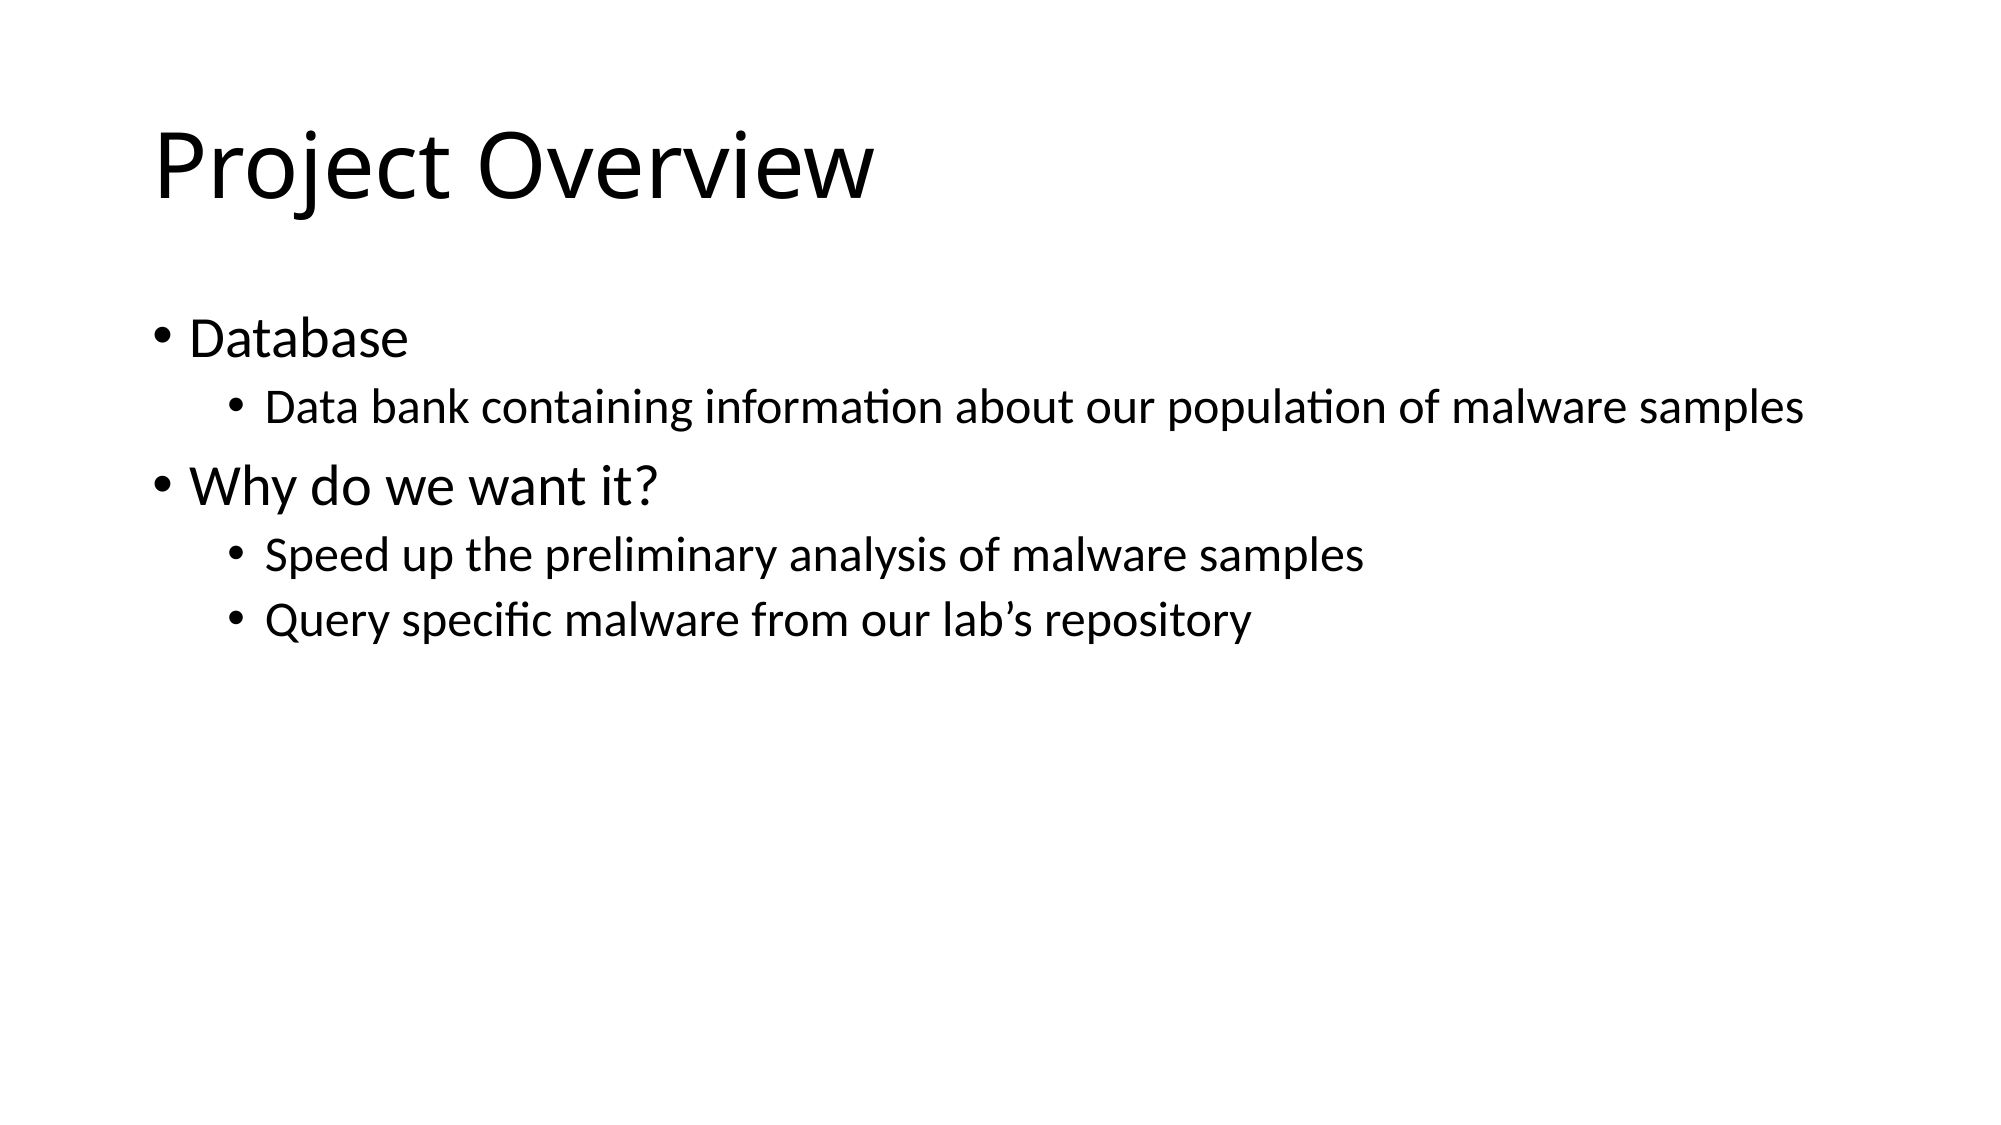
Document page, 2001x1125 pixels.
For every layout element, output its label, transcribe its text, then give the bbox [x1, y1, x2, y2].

title Project Overview [137, 59, 1863, 278]
list Database Data bank containing information about our population of malware samples Why do we want it? Speed up the preliminary analysis of malware samples Query specific malware from our lab’s repository [137, 299, 1863, 1014]
